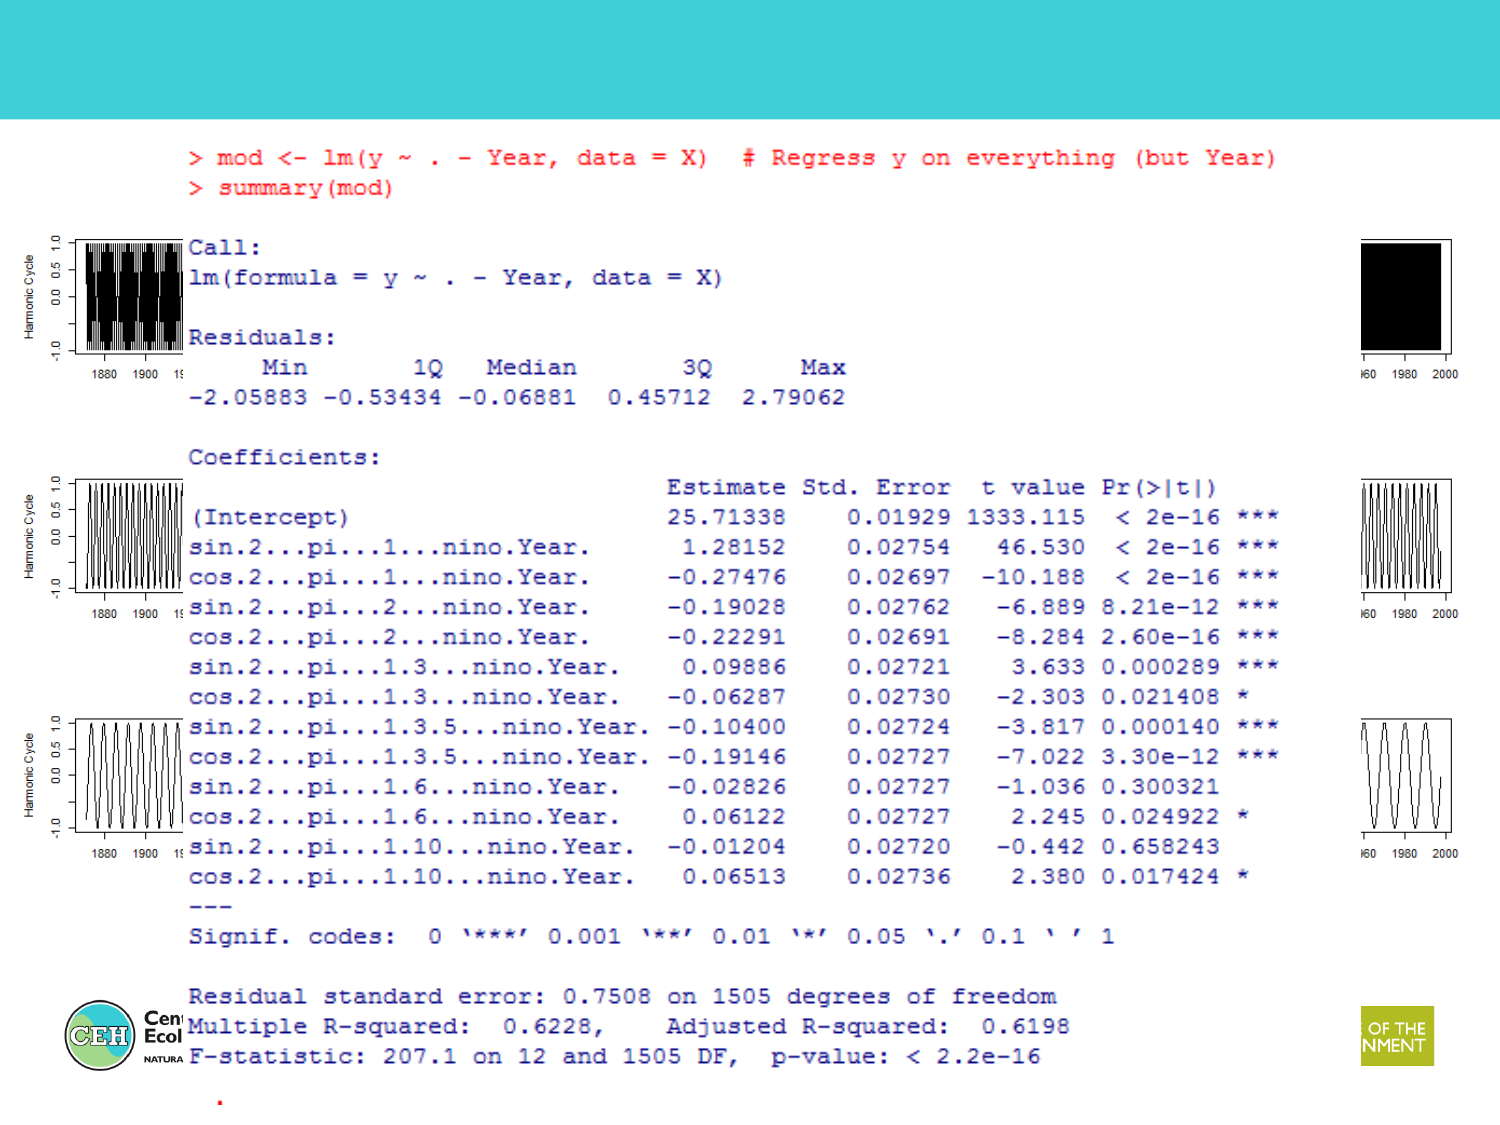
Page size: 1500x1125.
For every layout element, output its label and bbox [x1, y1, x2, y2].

picture [20, 139, 1480, 1105]
